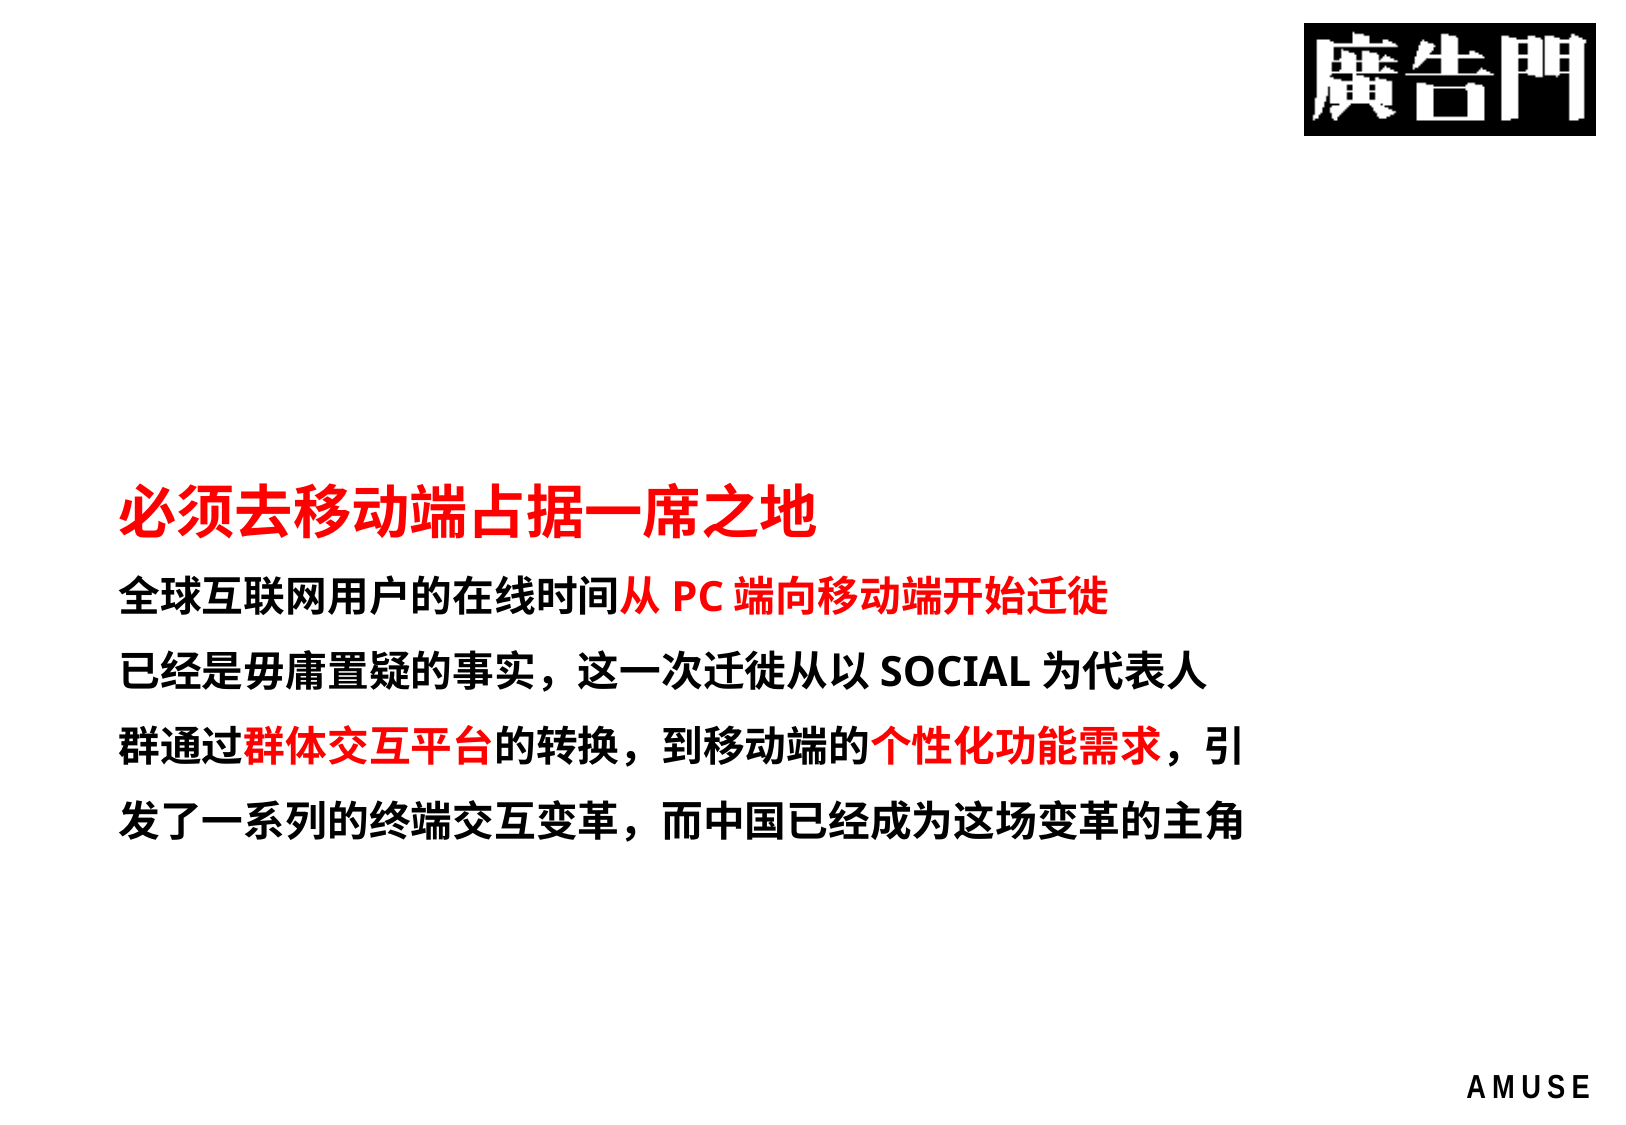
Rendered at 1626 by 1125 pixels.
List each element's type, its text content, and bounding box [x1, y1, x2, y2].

text_box 必须去移动端占据一席之地 全球互联网用户的在线时间从PC端向移动端开始迁徙 已经是毋庸置疑的事实，这一次迁徙从以SOCIAL为代表人群通过群体交互平台的转换，到移动端的个性化功能需求，引发了一系列的终端交互变革，而中国已经成为这场变革的主角 [103, 432, 1264, 853]
